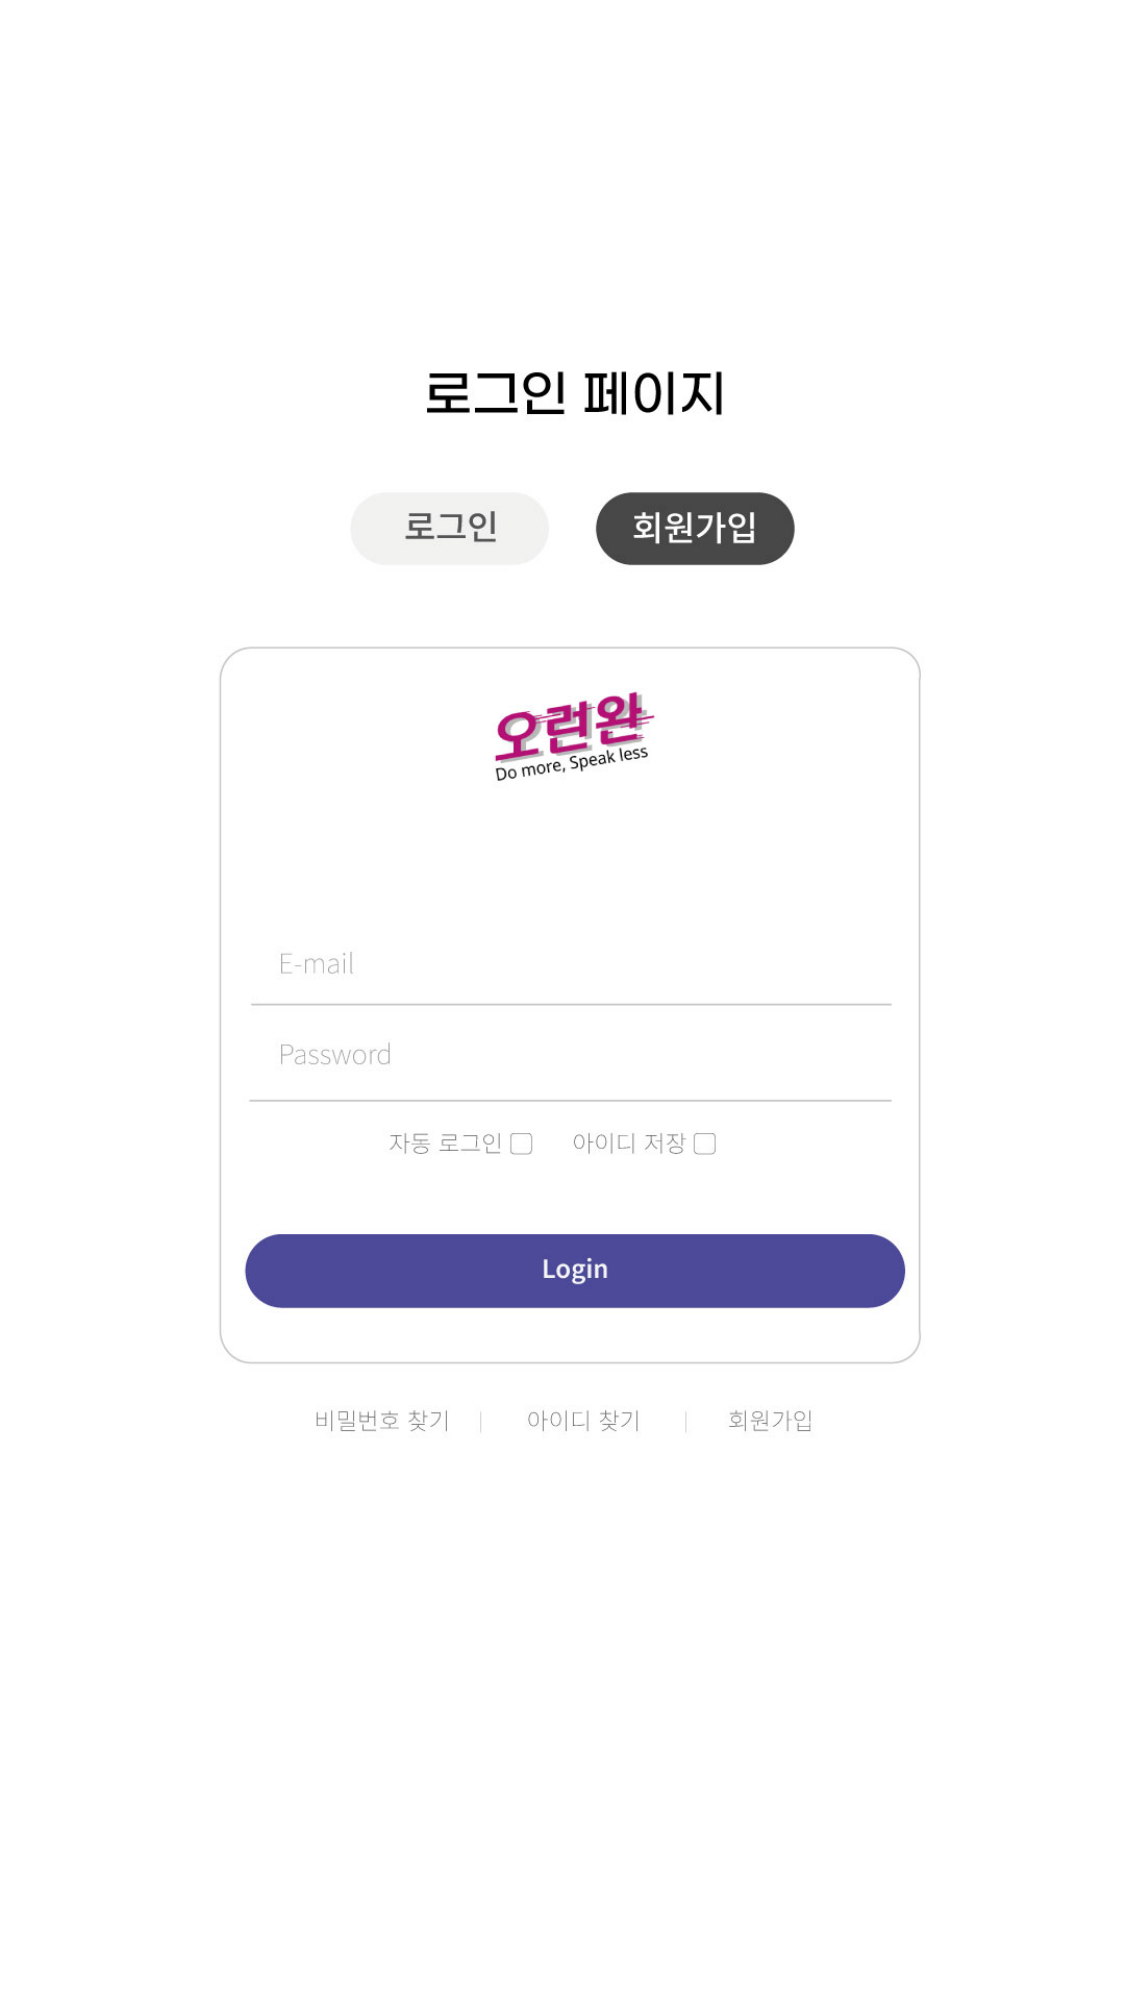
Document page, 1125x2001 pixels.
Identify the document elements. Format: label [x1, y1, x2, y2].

picture [0, 263, 1125, 1576]
